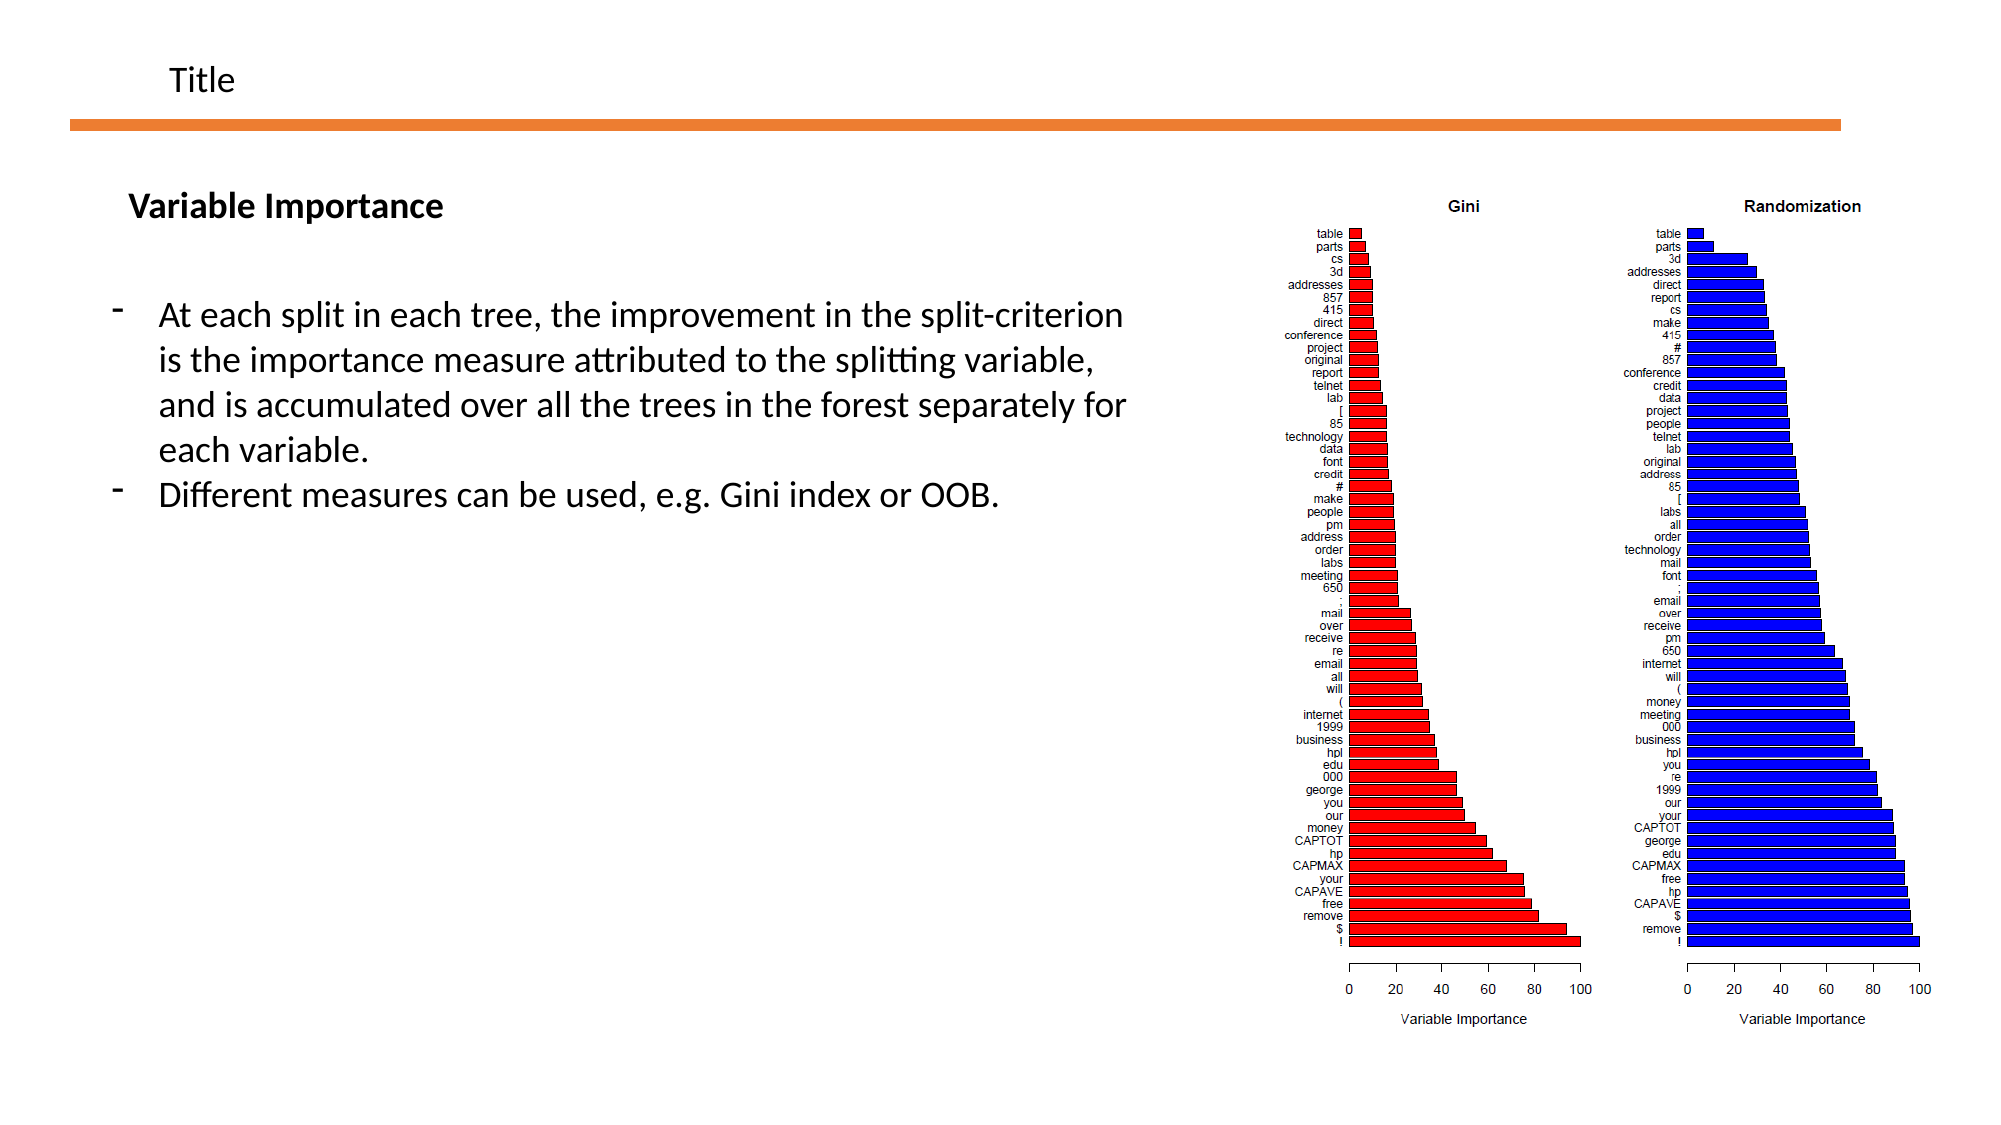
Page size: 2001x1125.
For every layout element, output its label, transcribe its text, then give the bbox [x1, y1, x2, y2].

text_box Title [154, 48, 1765, 108]
text_box At each split in each tree, the improvement in the split-criterion is the importance measure attributed to the splitting variable, and is accumulated over all the trees in the forest separately for each variable. Different measures can be used, e.g. Gini index or OOB. [96, 283, 1170, 568]
text_box Variable Importance [113, 173, 460, 234]
picture [1268, 194, 1942, 1040]
